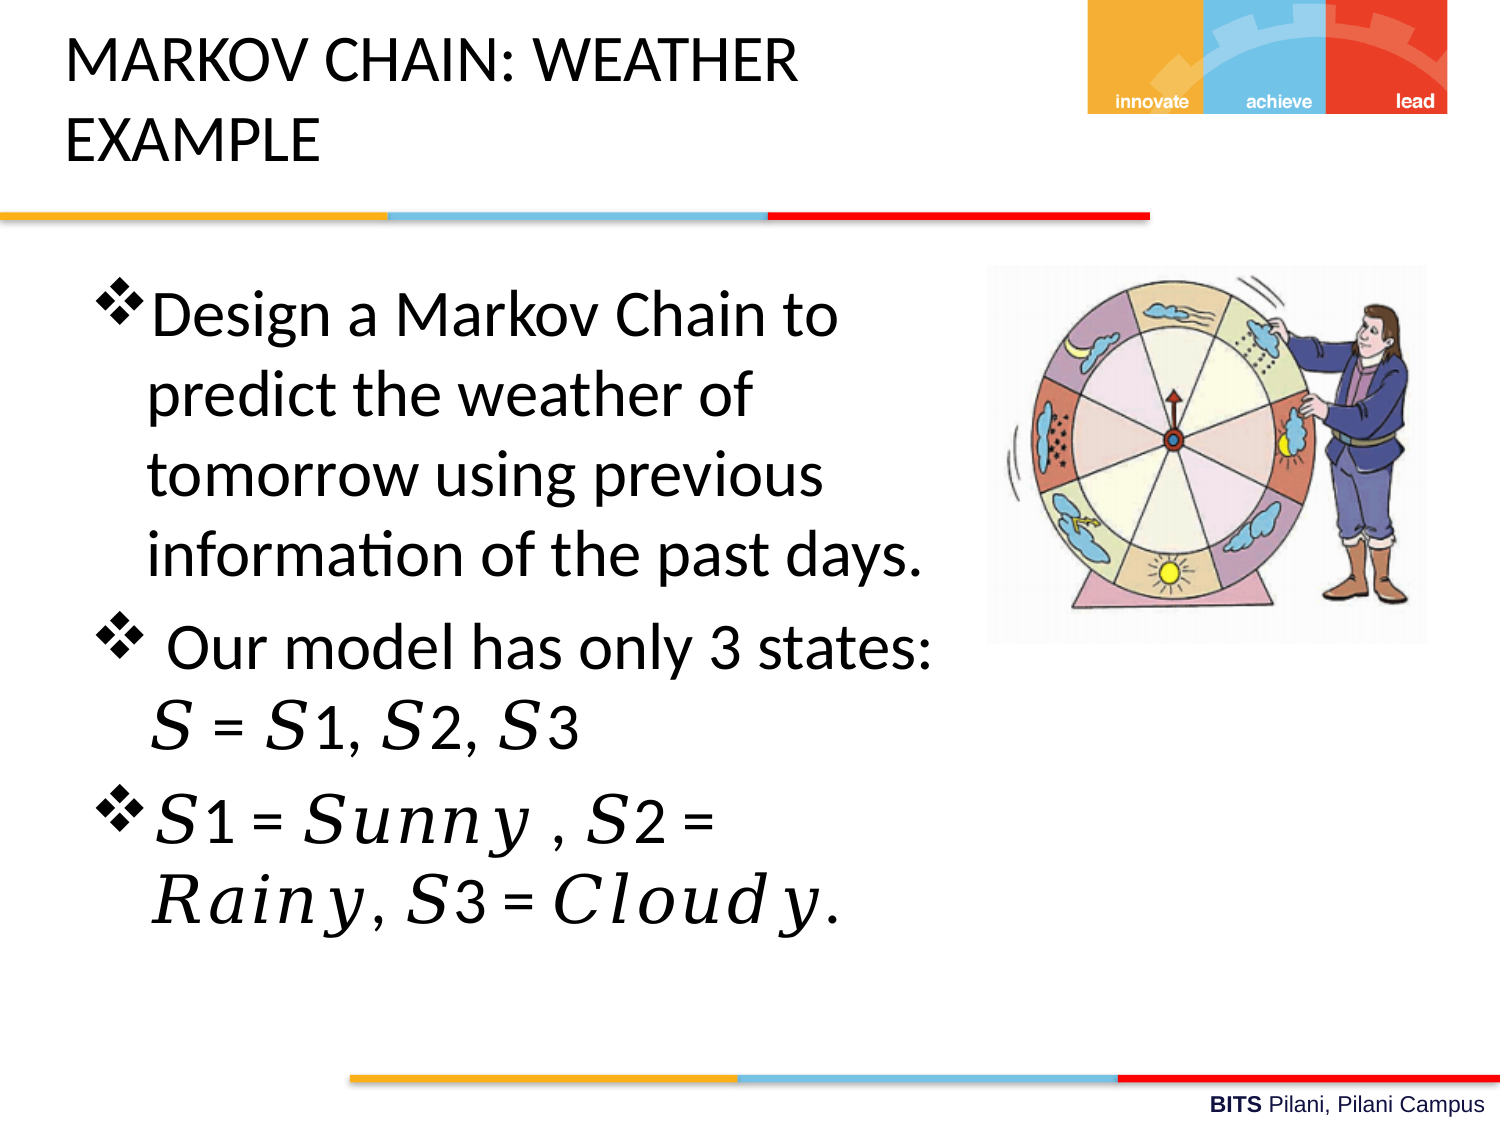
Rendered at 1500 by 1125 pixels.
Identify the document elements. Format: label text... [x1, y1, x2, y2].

picture [987, 265, 1427, 647]
picture [1087, 0, 1448, 114]
list Design a Markov Chain to predict the weather of tomorrow using previous information of the past days. Our model has only 3 states: 𝑆 = 𝑆1, 𝑆2, 𝑆3 𝑆1 = 𝑆𝑢𝑛𝑛𝑦 , 𝑆2 = 𝑅𝑎𝑖𝑛𝑦, 𝑆3 = 𝐶𝑙𝑜𝑢𝑑𝑦. [74, 262, 951, 1006]
title MARKOV CHAIN: WEATHER EXAMPLE [50, 24, 1055, 165]
